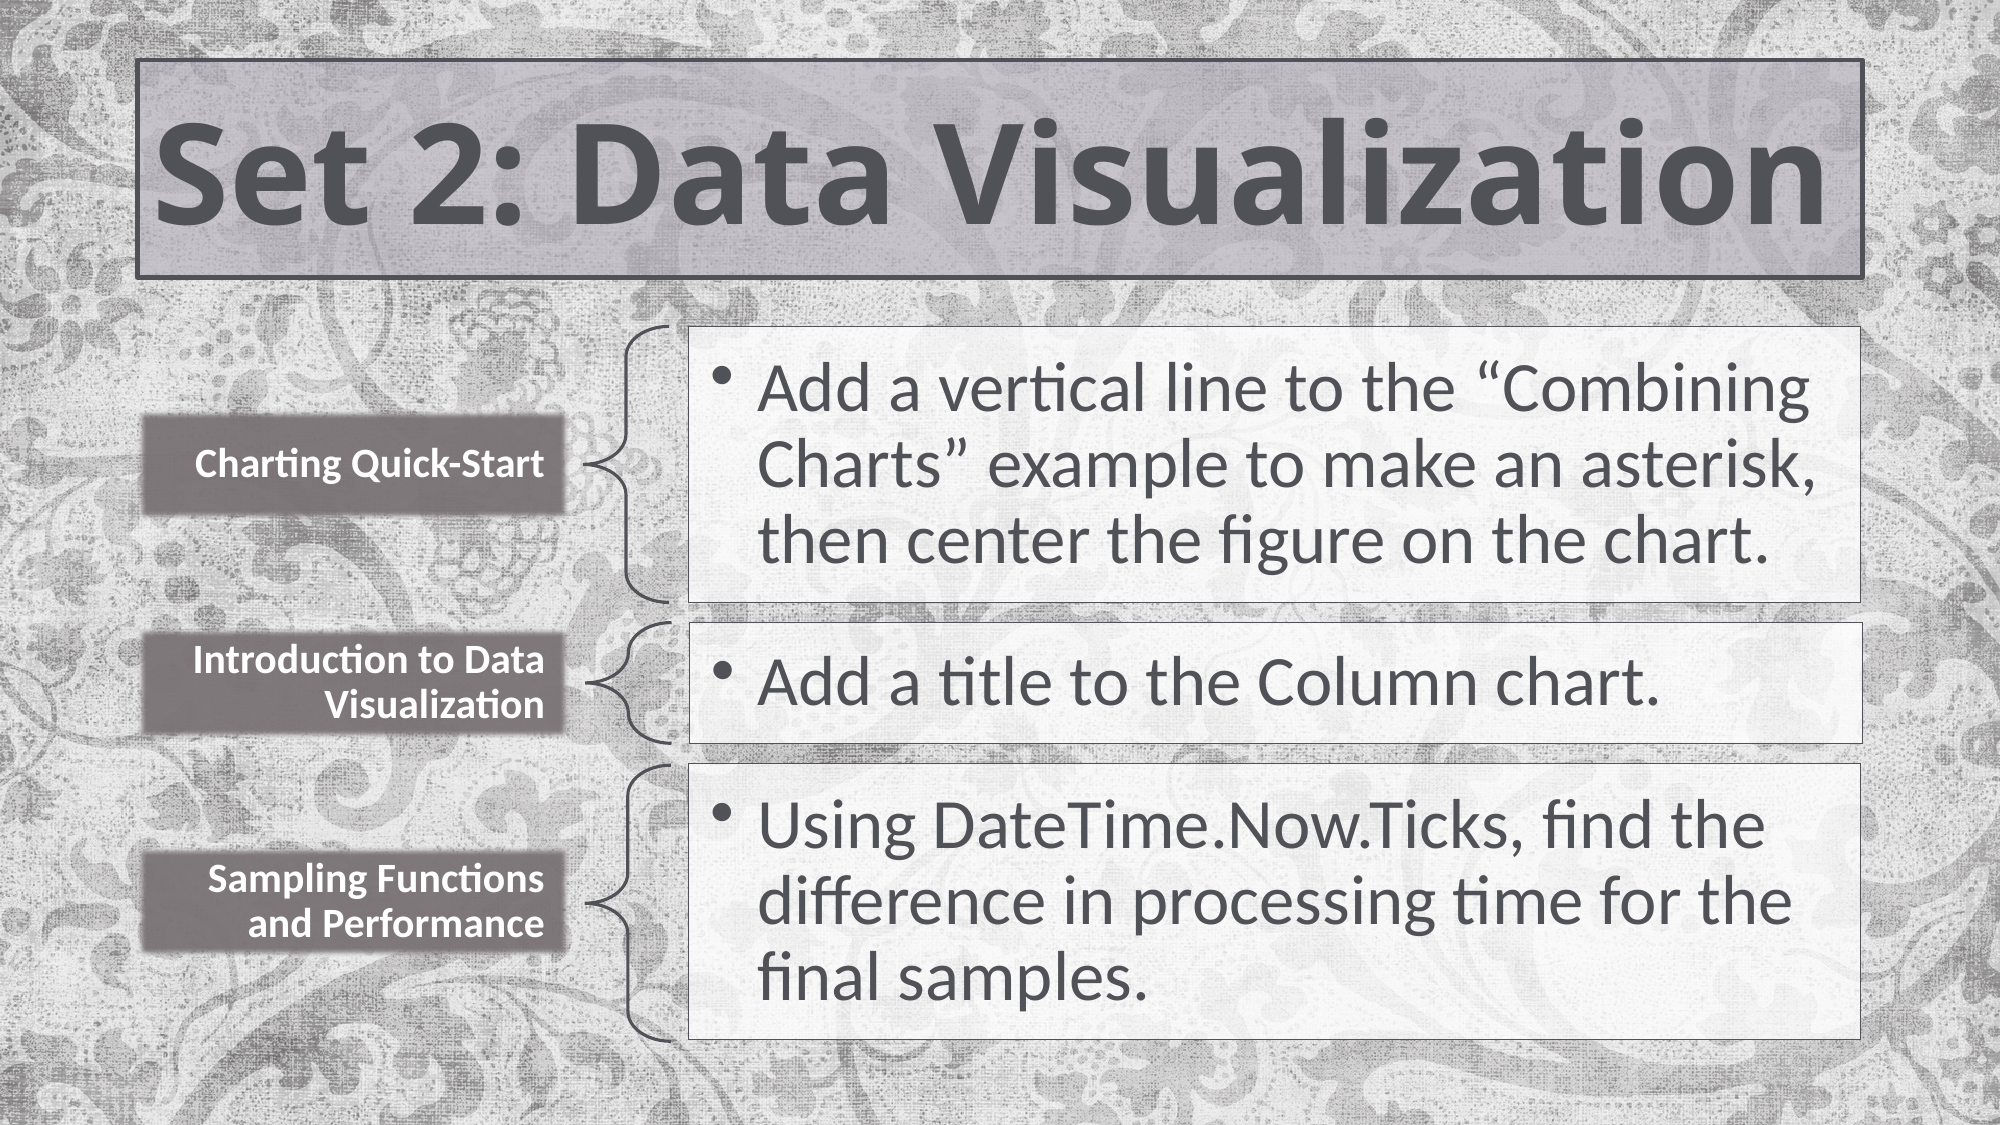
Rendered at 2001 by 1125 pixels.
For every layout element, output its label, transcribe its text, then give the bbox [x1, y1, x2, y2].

title Set 2: Data Visualization [137, 59, 1863, 278]
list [137, 299, 1863, 1067]
